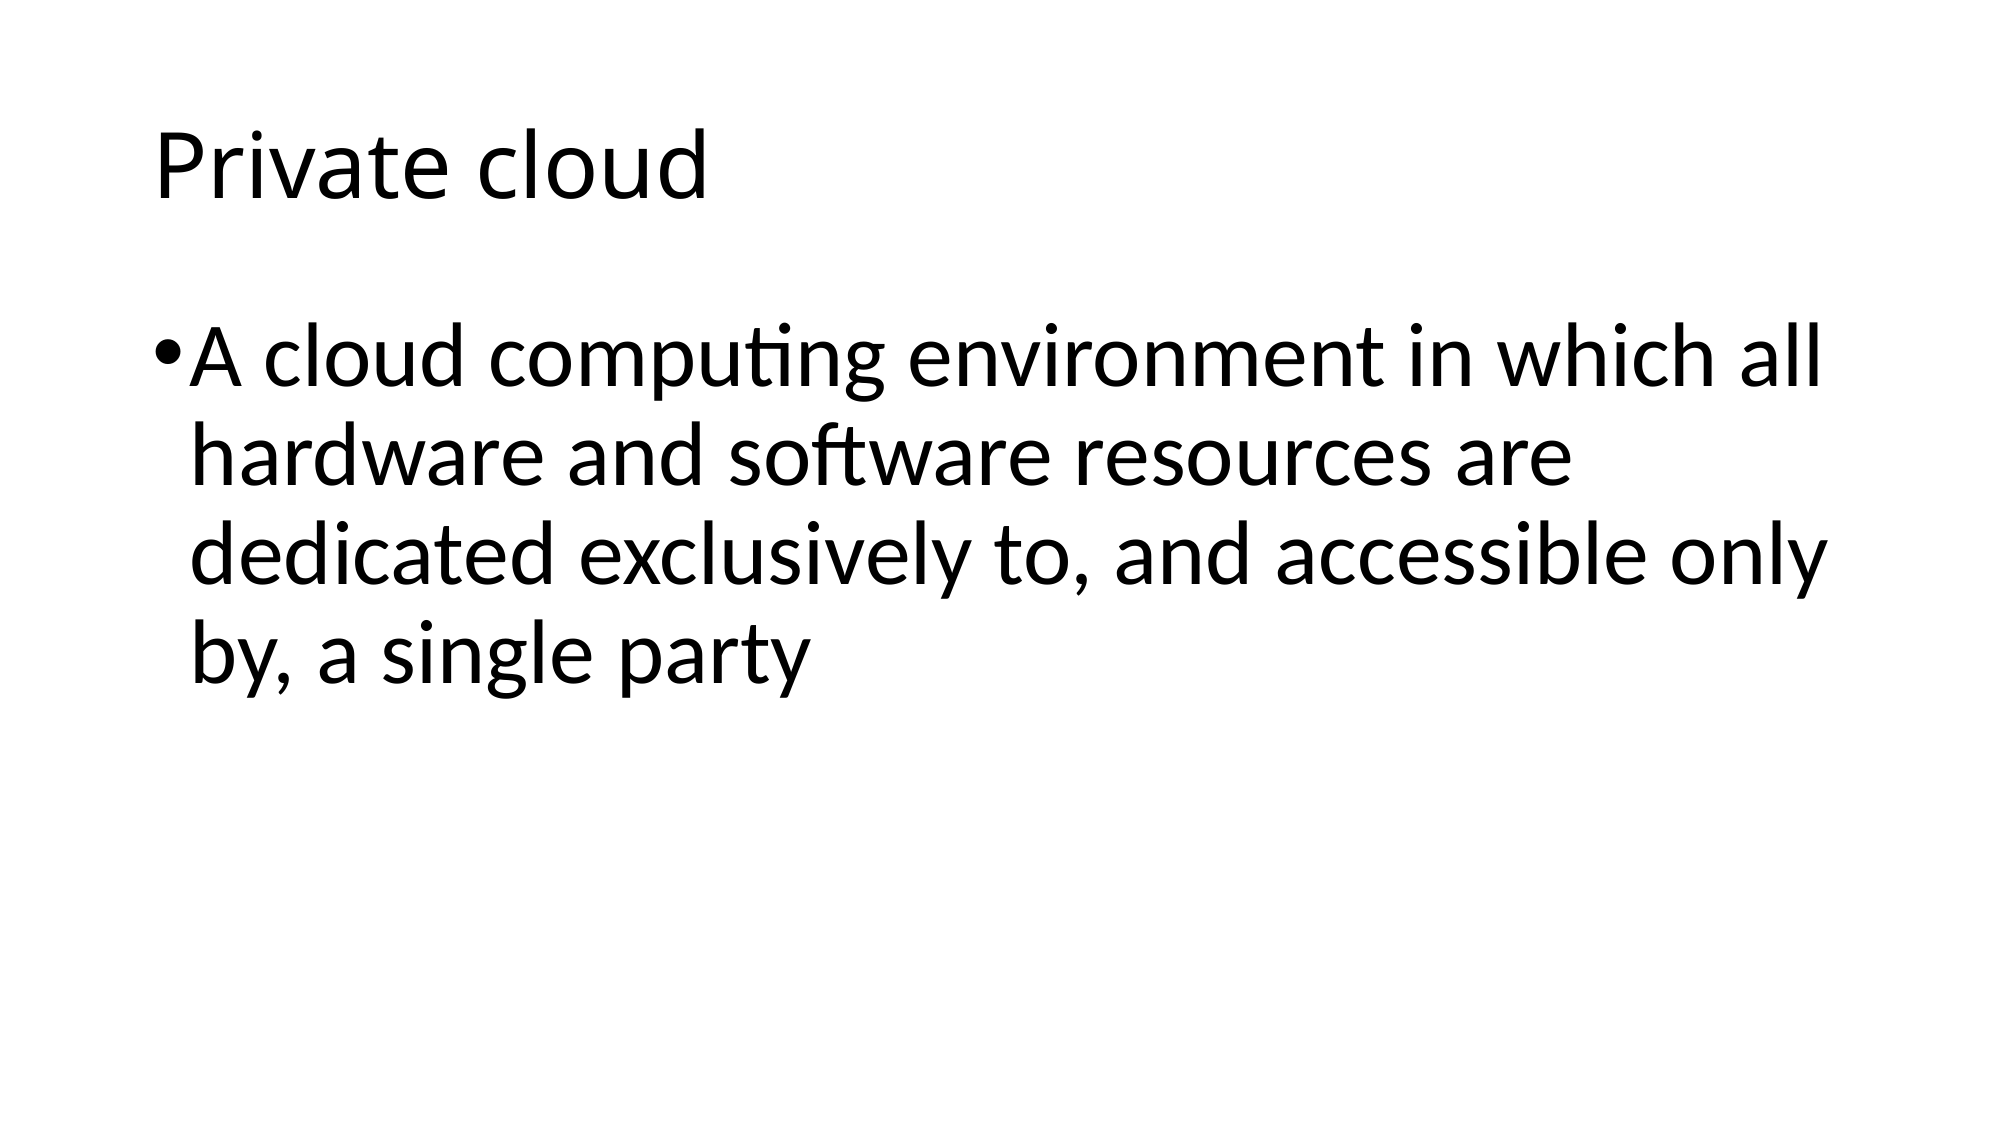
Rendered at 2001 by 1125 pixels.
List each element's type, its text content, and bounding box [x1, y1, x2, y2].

title Private cloud [137, 59, 1863, 278]
list A cloud computing environment in which all hardware and software resources are dedicated exclusively to, and accessible only by, a single party [137, 299, 1863, 1014]
